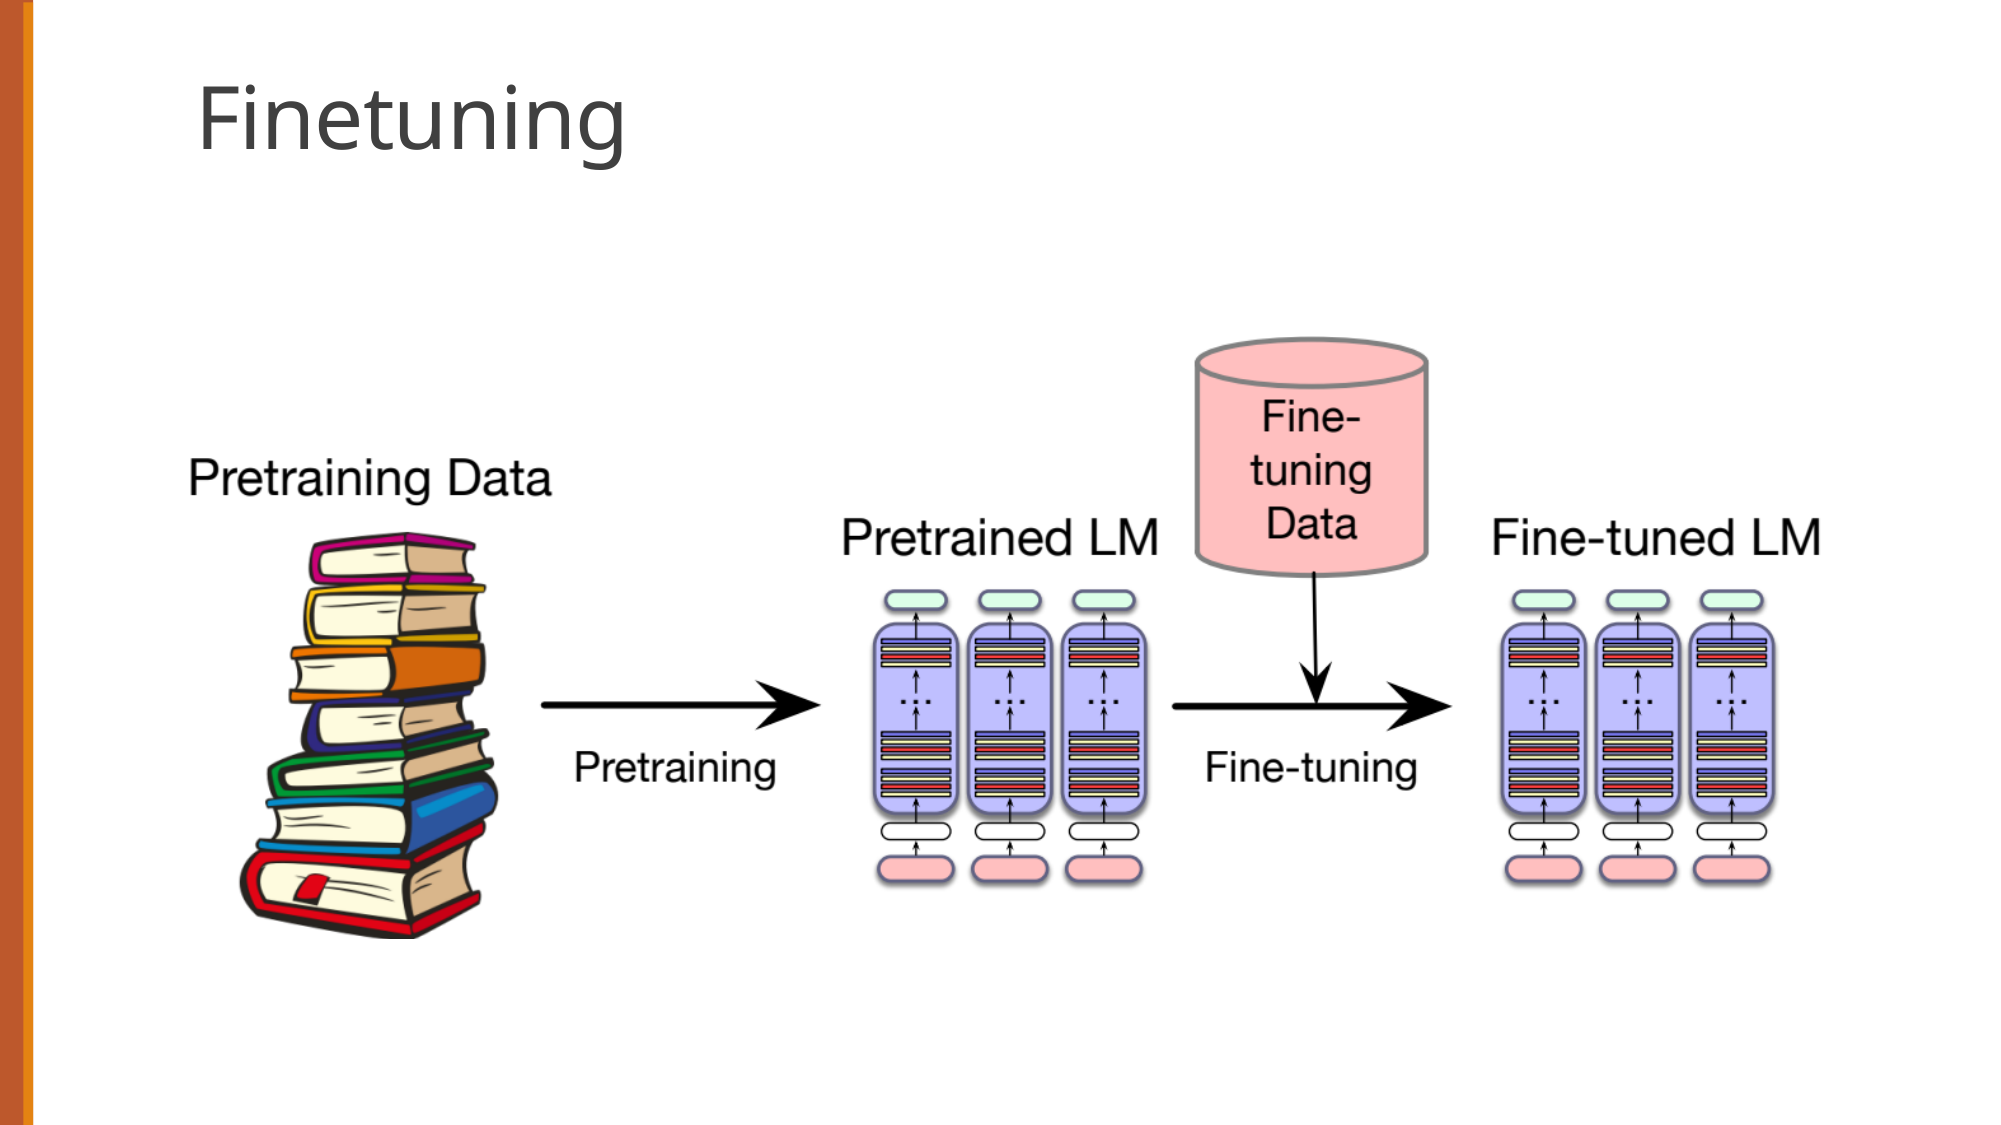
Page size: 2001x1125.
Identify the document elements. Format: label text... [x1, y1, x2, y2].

title Finetuning [180, 26, 1830, 175]
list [179, 336, 1831, 939]
